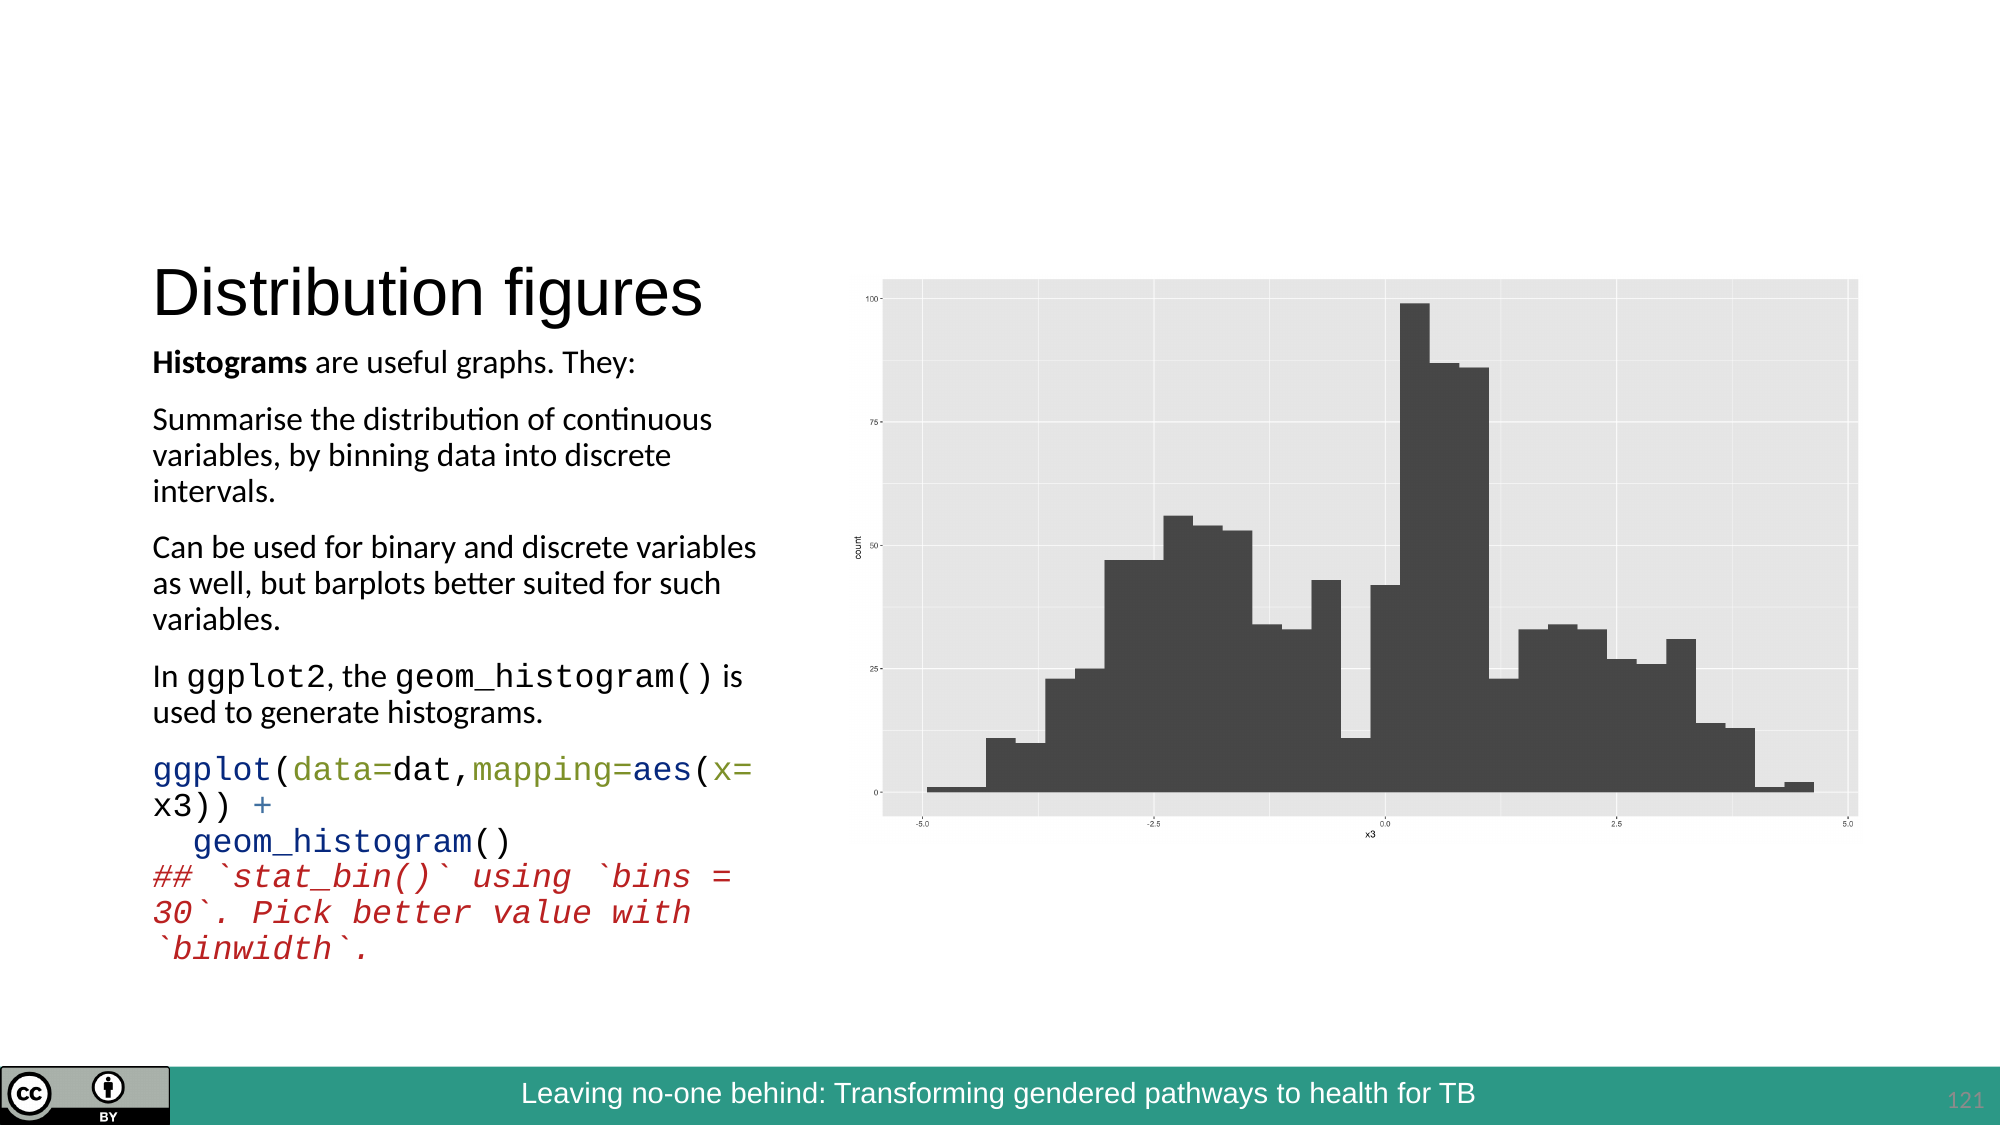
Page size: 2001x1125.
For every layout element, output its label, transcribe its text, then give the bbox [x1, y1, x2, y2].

slide_number ‹#› [1550, 1073, 2000, 1125]
title Distribution figures [137, 75, 783, 337]
picture [0, 1066, 170, 1125]
list Histograms are useful graphs. They: Summarise the distribution of continuous variables, by binning data into discrete intervals. Can be used for binary and discrete variables as well, but barplots better suited for such variables. In ggplot2, the geom_histogram() is used to generate histograms. ggplot(data=dat,mapping=aes(x=x3)) + geom_histogram() ## `stat_bin()` using `bins = 30`. Pick better value with `binwidth`. [137, 337, 783, 963]
picture [849, 274, 1863, 844]
